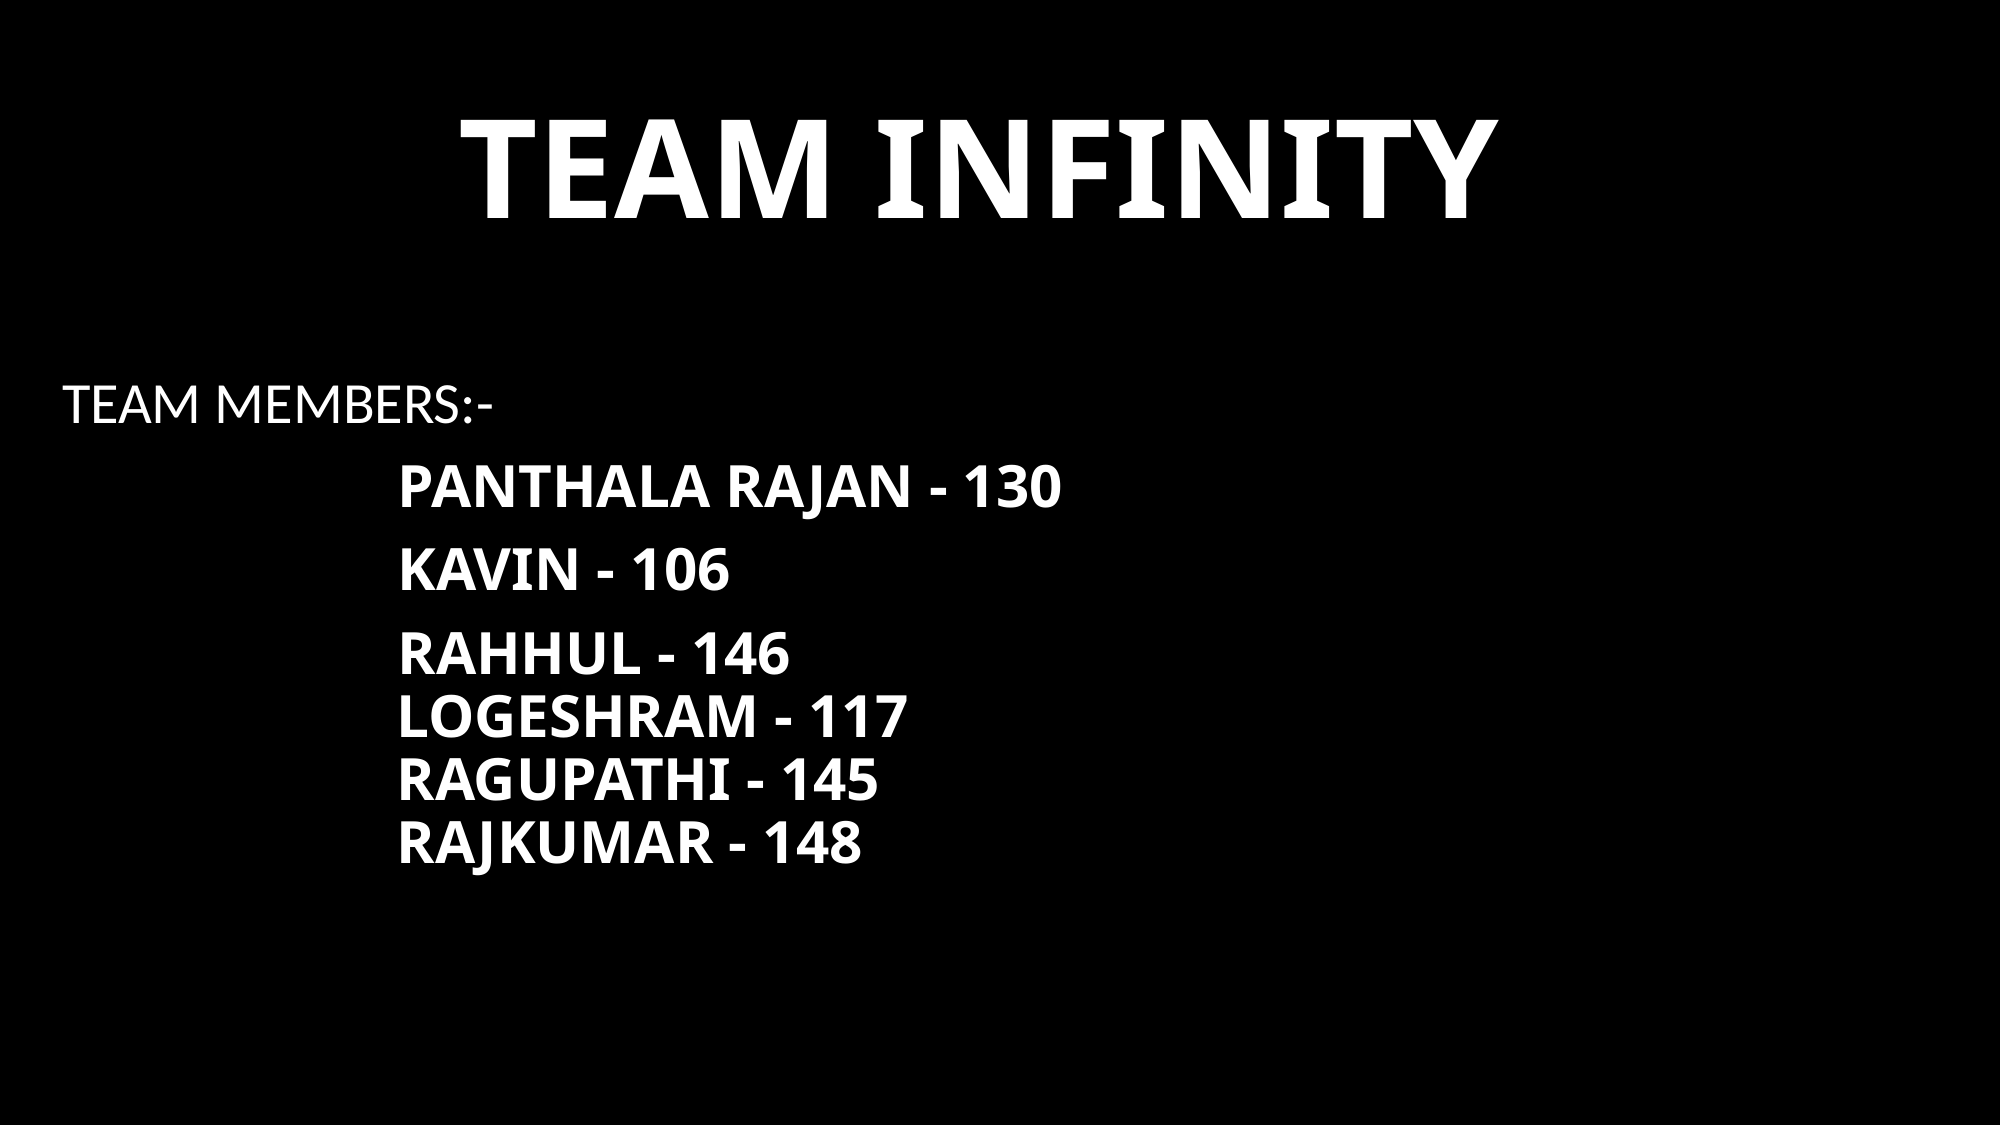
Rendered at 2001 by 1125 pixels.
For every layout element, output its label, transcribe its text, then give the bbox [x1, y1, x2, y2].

title TEAM INFINITY [443, 65, 1557, 283]
list TEAM MEMBERS:- PANTHALA RAJAN - 130 KAVIN - 106 RAHHUL - 146 LOGESHRAM - 117 RAGUPATHI - 145 RAJKUMAR - 148 [47, 365, 1772, 1080]
